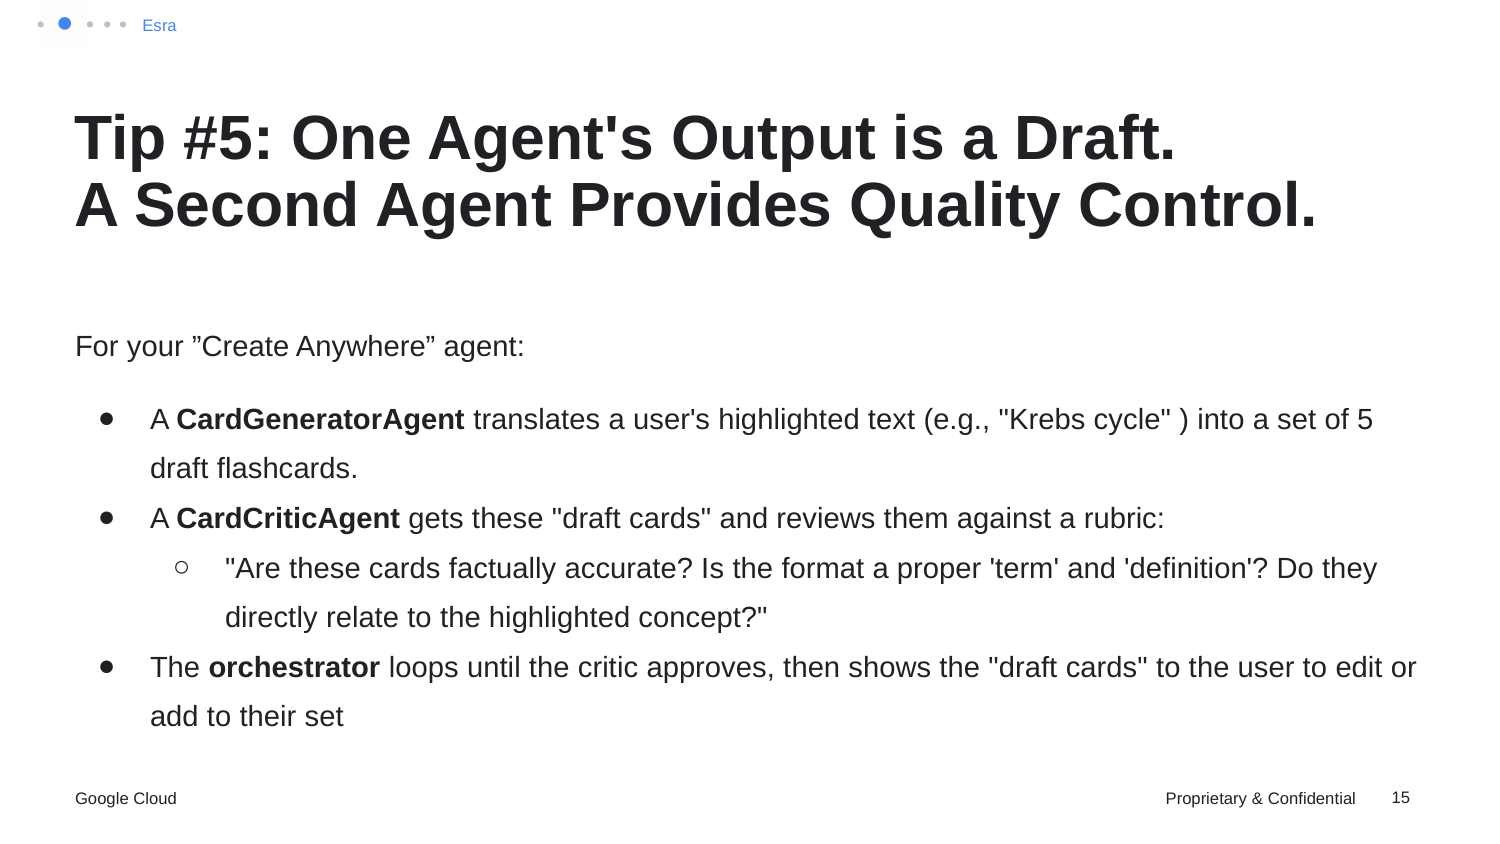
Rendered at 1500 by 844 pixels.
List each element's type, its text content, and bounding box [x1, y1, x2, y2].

list For your ”Create Anywhere” agent: A CardGeneratorAgent translates a user's highlighted text (e.g., "Krebs cycle" ) into a set of 5 draft flashcards. A CardCriticAgent gets these "draft cards" and reviews them against a rubric: "Are these cards factually accurate? Is the format a proper 'term' and 'definition'? Do they directly relate to the highlighted concept?" The orchestrator loops until the critic approves, then shows the "draft cards" to the user to edit or add to their set [75, 255, 1426, 816]
slide_number ‹#› [1313, 764, 1426, 830]
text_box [37, 0, 412, 50]
title Tip #5: One Agent's Output is a Draft. A Second Agent Provides Quality Control. [74, 105, 1375, 215]
